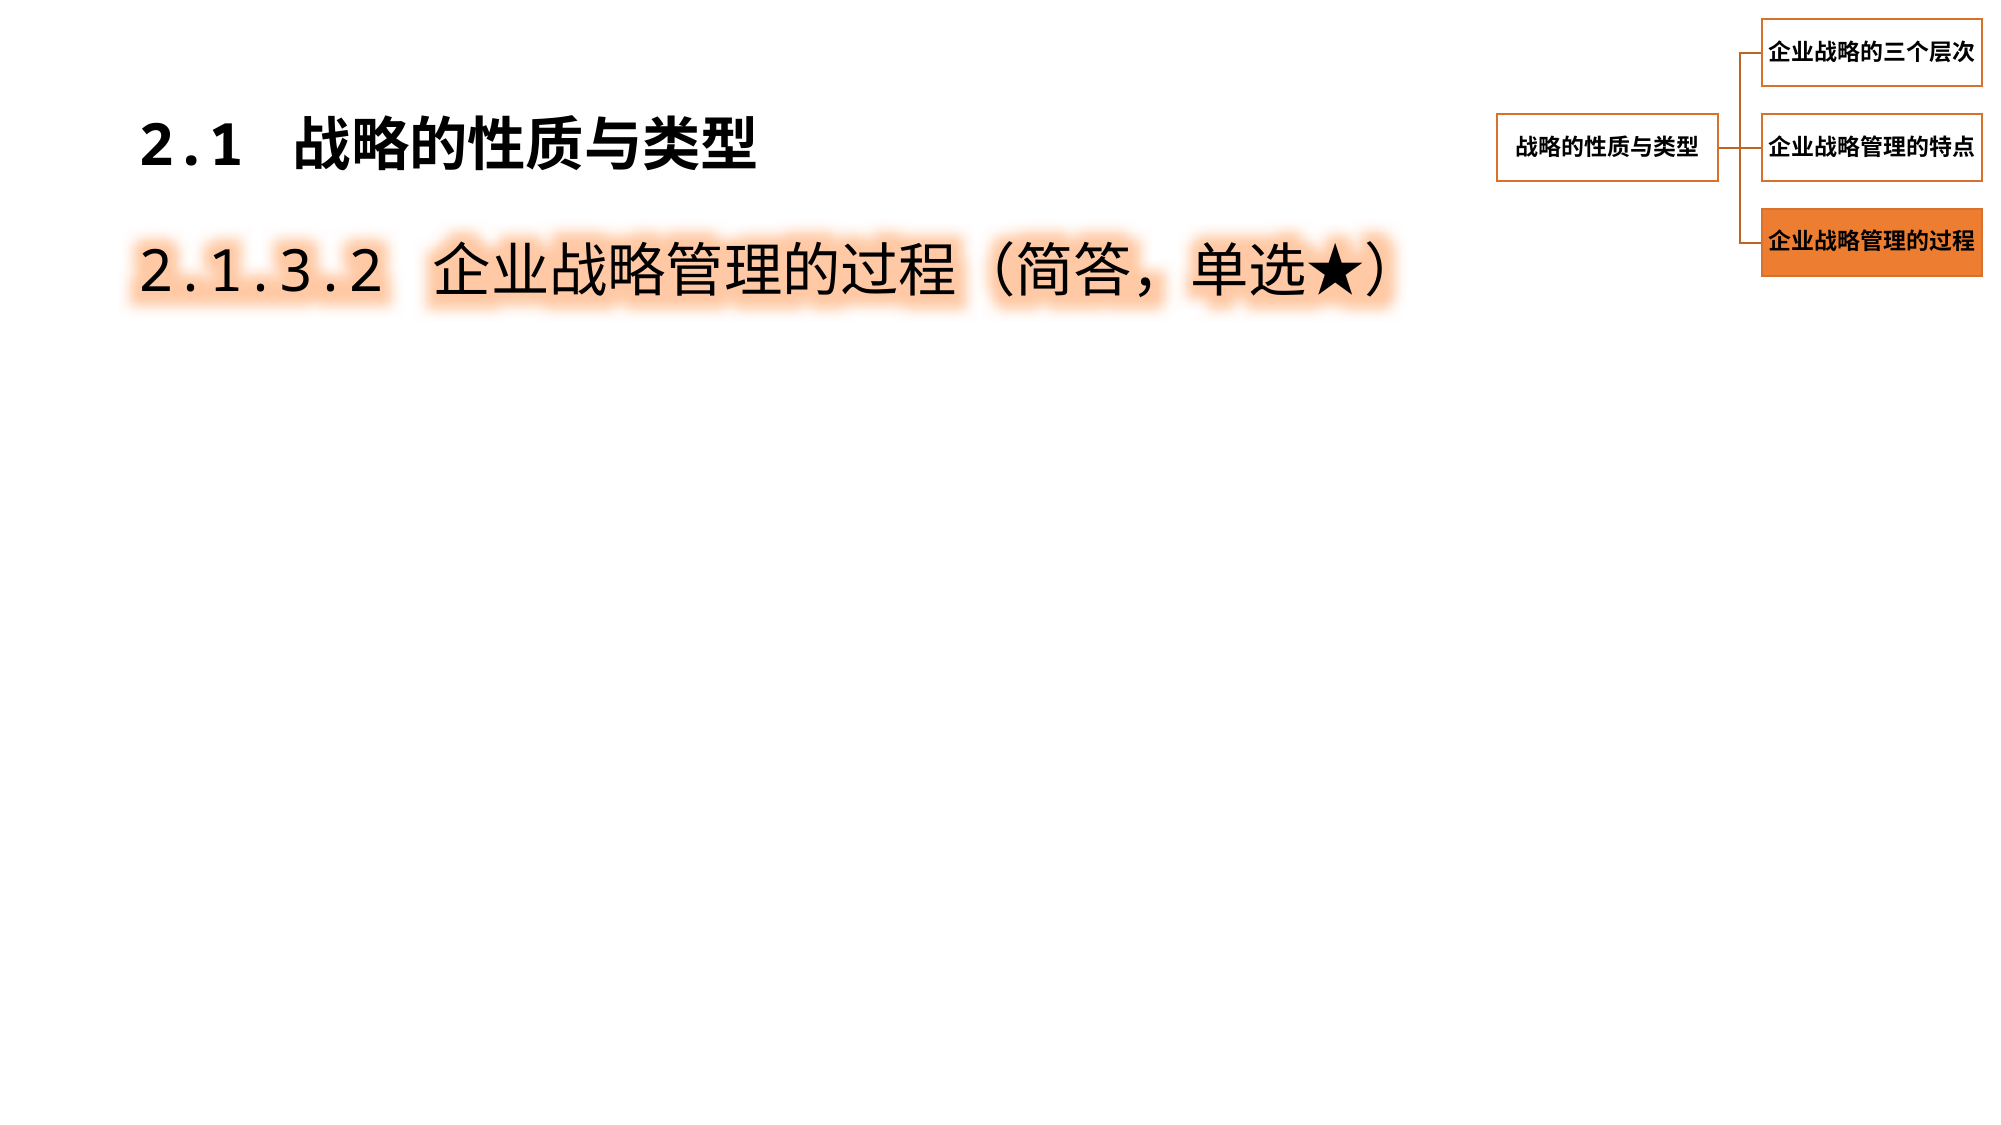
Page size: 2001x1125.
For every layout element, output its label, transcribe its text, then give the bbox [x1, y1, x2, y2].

text_box 顾客讨价 还价的能力 [118, 172, 1949, 335]
text_box 2.1.3.2 企业战略管理的过程（简答，单选★） [120, 172, 1945, 329]
text_box 战略管理的特点有（ ）。多选题 1101 A:整体性 B:相关性 C:长期性 D:权威性 E:环境适应性 [120, 162, 1449, 166]
text_box 2.3.2.0 核心能力的特性（选择★） [114, 166, 1954, 339]
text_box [120, 18, 2000, 277]
text_box 2.1 战略的性质与类型 [120, 97, 1449, 156]
